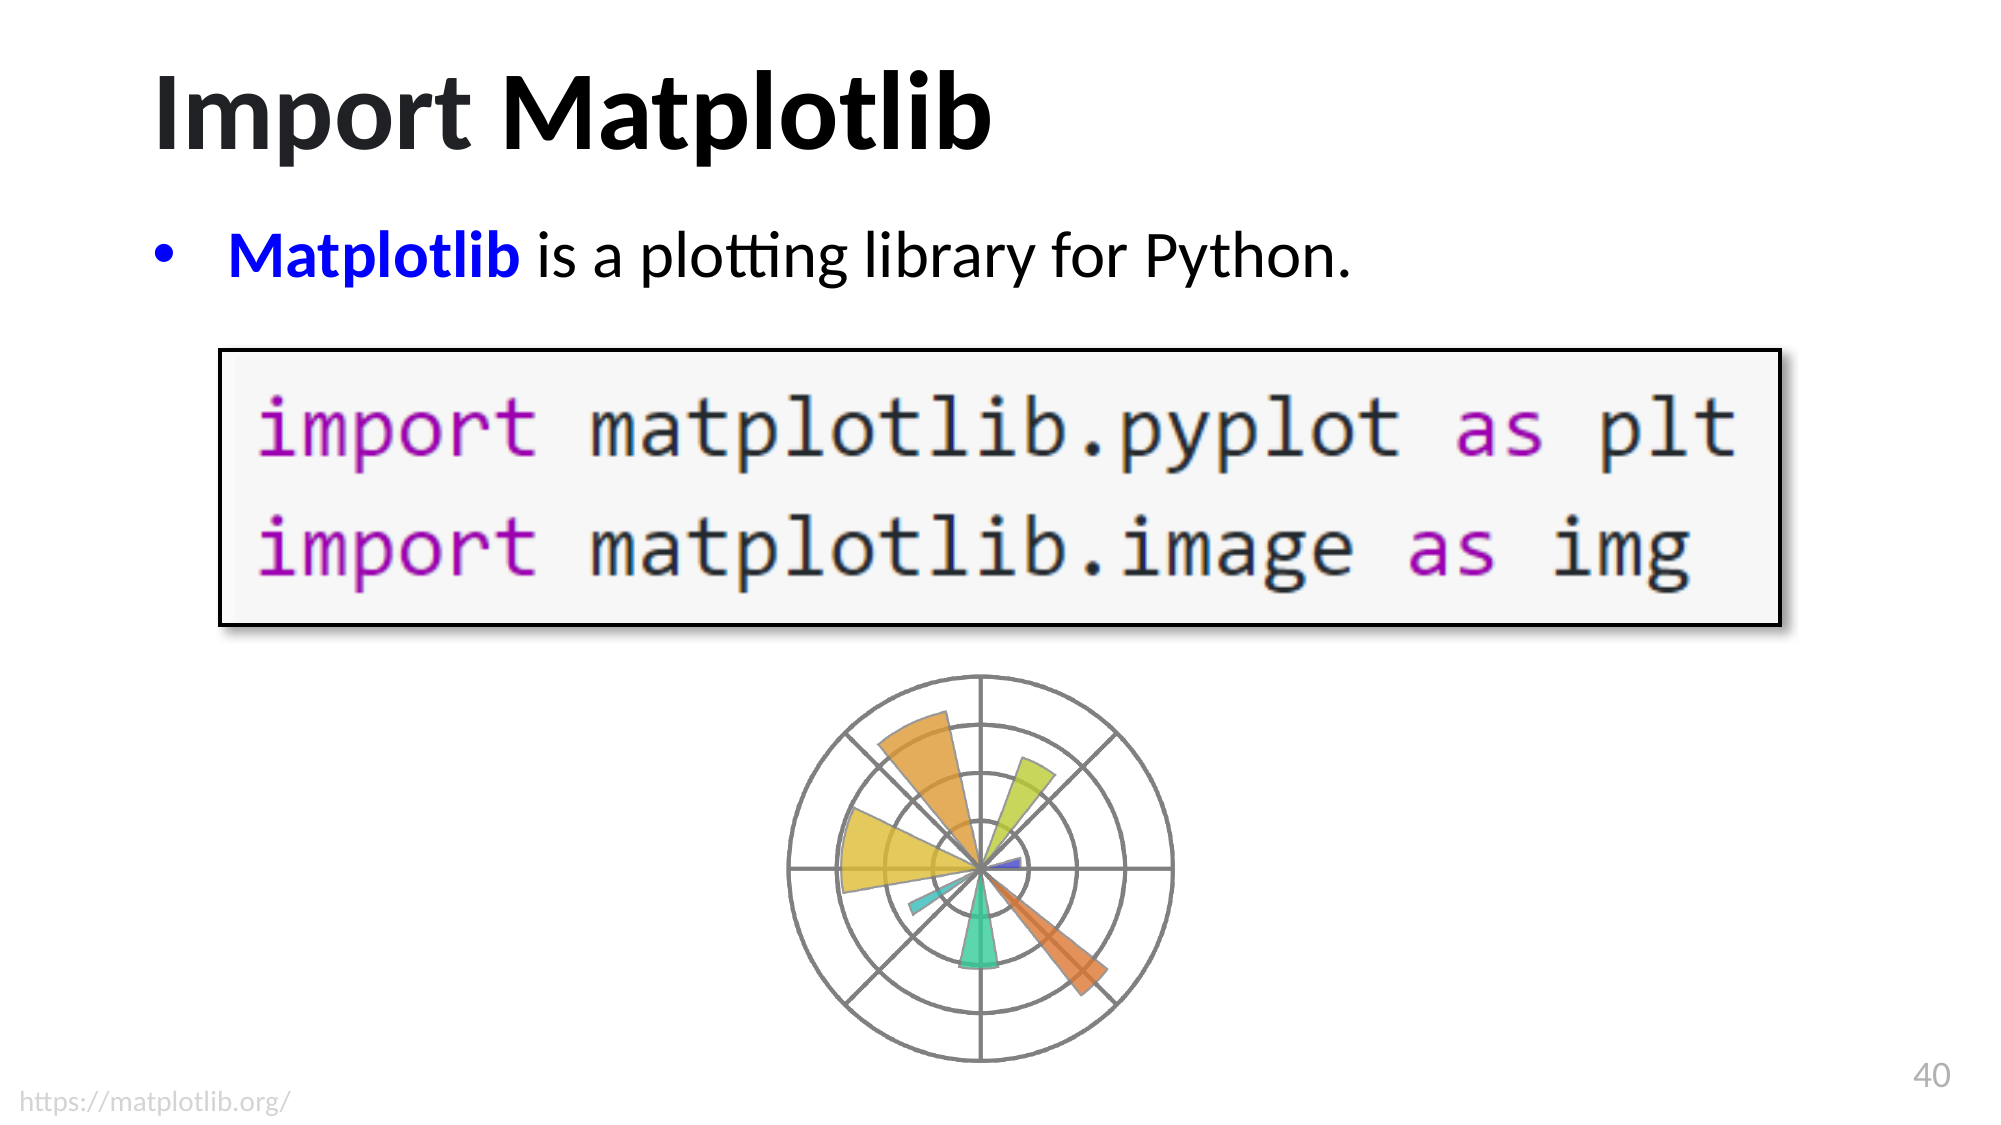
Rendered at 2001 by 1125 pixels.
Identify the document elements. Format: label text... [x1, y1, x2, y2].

picture [784, 672, 1177, 1065]
slide_number 40 [1824, 1042, 1967, 1103]
list Matplotlib is a plotting library for Python. [137, 212, 1824, 383]
title Import Matplotlib [137, 28, 1863, 199]
picture [222, 352, 1778, 623]
text_box https://matplotlib.org/ [4, 1074, 307, 1125]
